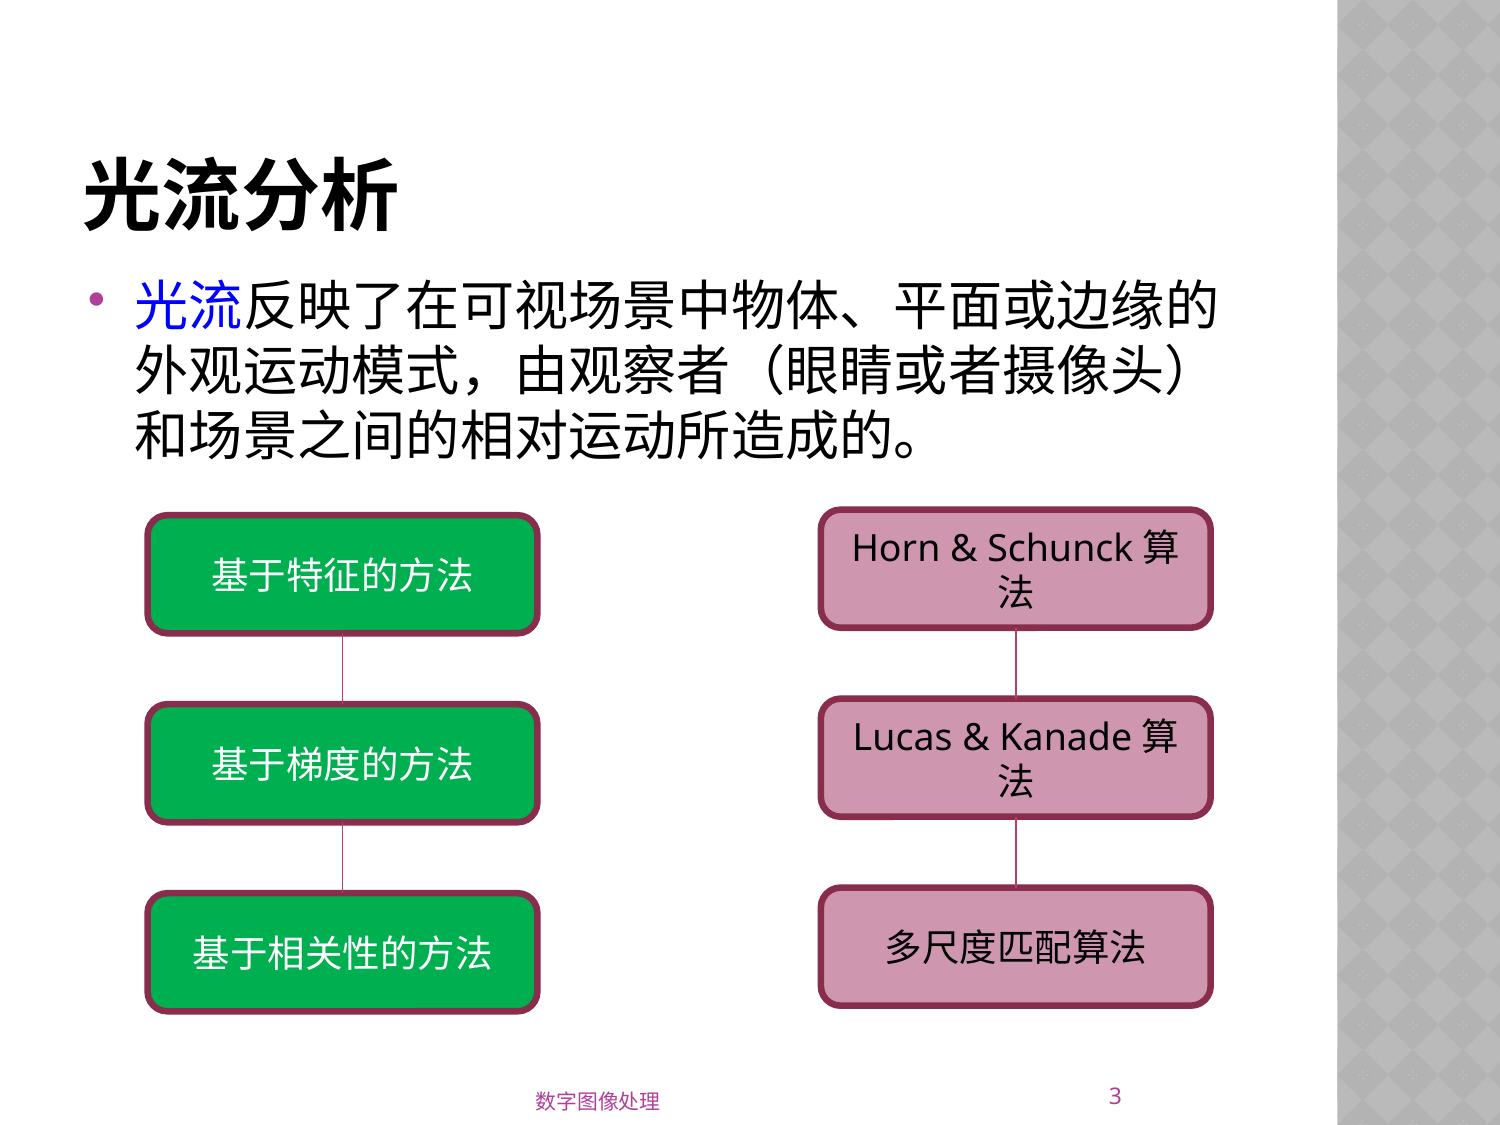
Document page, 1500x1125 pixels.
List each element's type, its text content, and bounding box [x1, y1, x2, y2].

slide_number 13 [1010, 632, 1014, 695]
slide_number 13 [1010, 820, 1015, 884]
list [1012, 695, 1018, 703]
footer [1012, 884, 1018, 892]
list 光流反映了在可视场景中物体、平面或边缘的外观运动模式，由观察者（眼睛或者摄像头）和场景之间的相对运动所造成的。 [75, 264, 1263, 1059]
slide_number 3 [1025, 1075, 1122, 1113]
text_box 多尺度匹配算法 [817, 884, 1214, 1009]
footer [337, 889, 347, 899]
title 迭代解决 [337, 700, 347, 710]
footer 数字图像处理 [75, 1075, 675, 1114]
text_box 基于相关性的方法 [144, 889, 541, 1015]
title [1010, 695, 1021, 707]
text_box Lucas & Kanade算法 [817, 695, 1214, 821]
text_box 基于梯度的方法 [144, 700, 541, 826]
slide_number 13 [1017, 820, 1021, 884]
title 光流分析 [75, 52, 1263, 240]
list [1010, 884, 1021, 896]
text_box 基于特征的方法 [144, 511, 541, 637]
text_box Horn & Schunck算法 [817, 506, 1214, 632]
